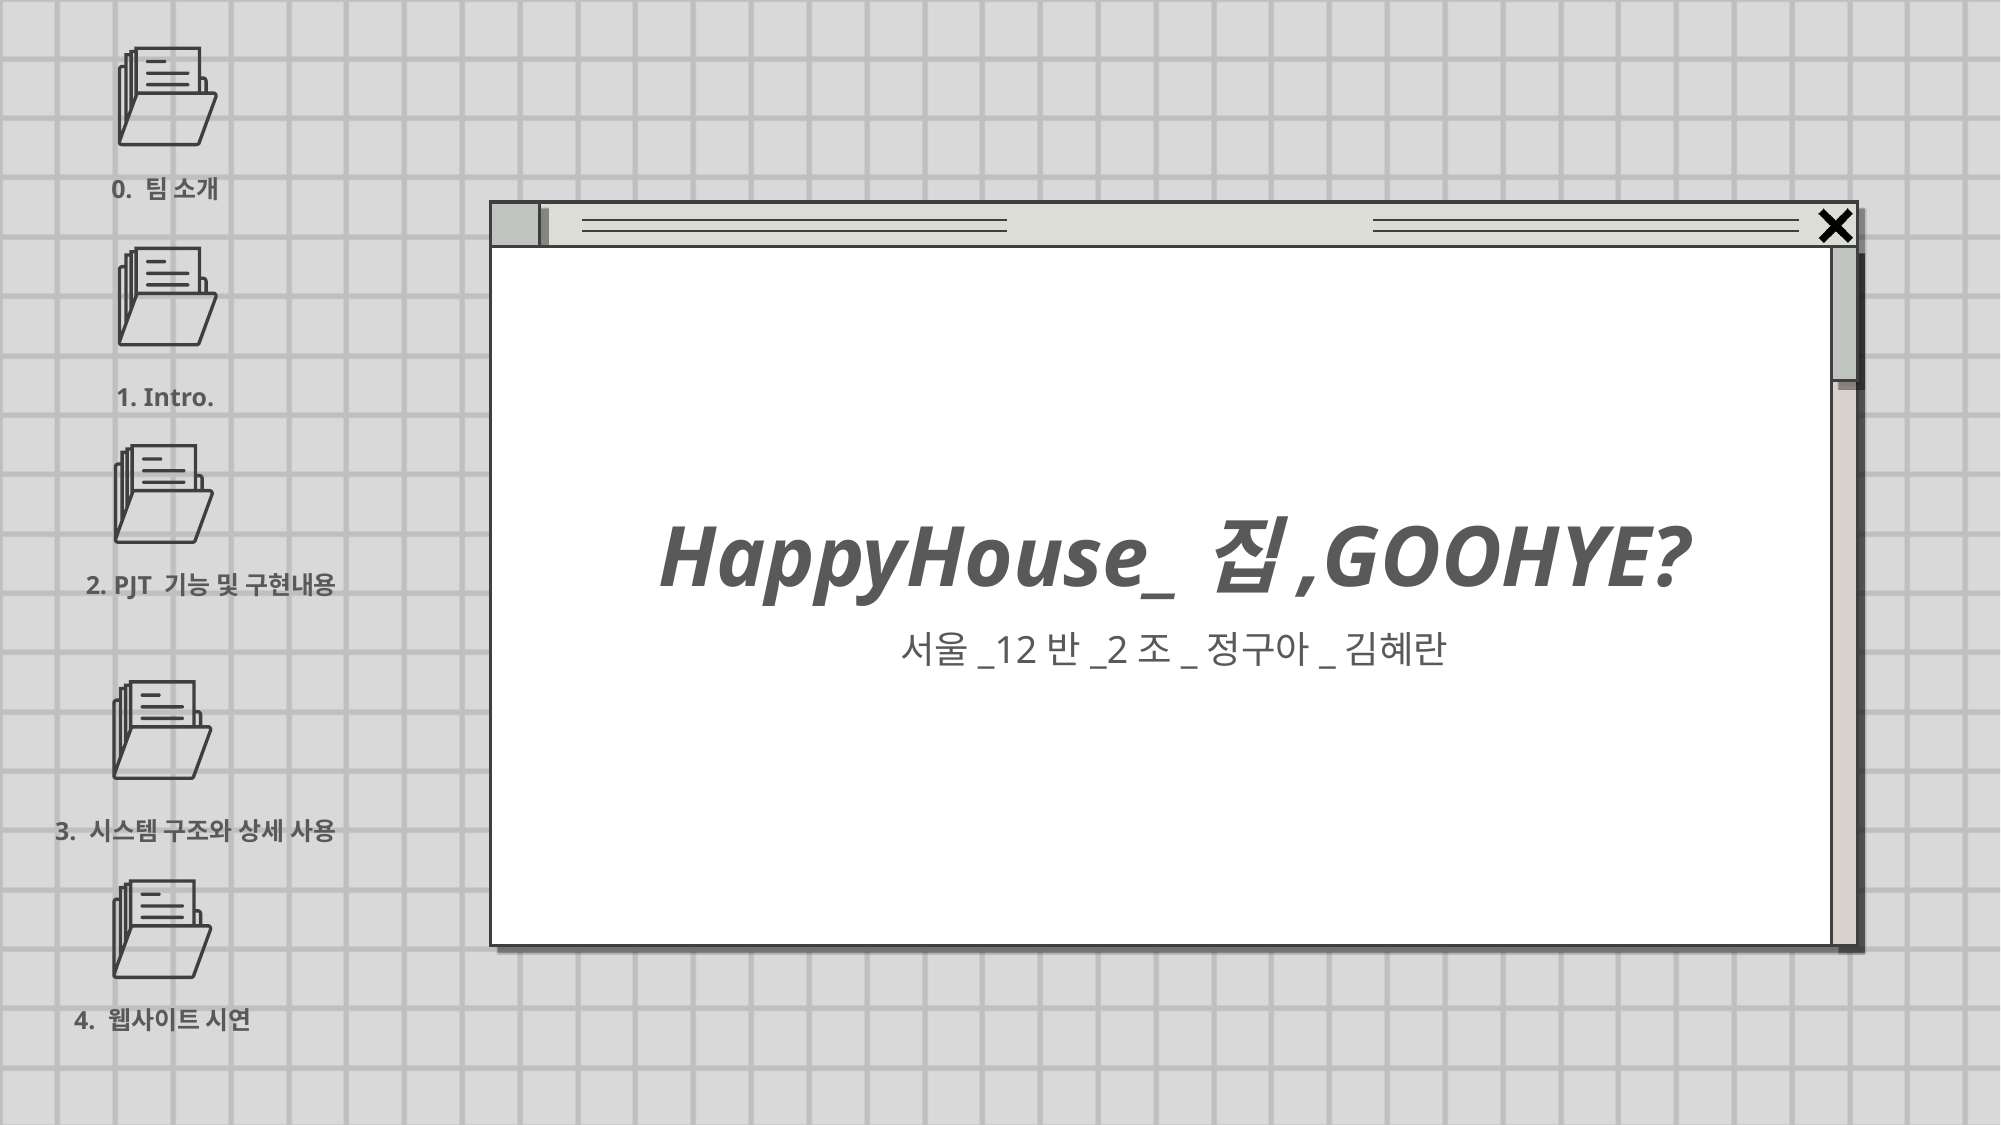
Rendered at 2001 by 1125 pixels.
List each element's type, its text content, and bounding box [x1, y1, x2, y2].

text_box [117, 46, 218, 147]
picture [0, 0, 2001, 1125]
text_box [112, 879, 213, 980]
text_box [490, 201, 1859, 946]
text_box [112, 679, 213, 781]
text_box 2. PJT 기능 및 구현내용 [53, 546, 370, 602]
text_box 3. 시스템 구조와 상세 사용 [22, 792, 370, 848]
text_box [117, 246, 218, 347]
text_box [113, 443, 215, 545]
text_box 1. Intro. [27, 359, 308, 415]
text_box 0. 팀 소개 [27, 150, 308, 206]
text_box 4. 웹사이트 시연 [52, 982, 274, 1037]
